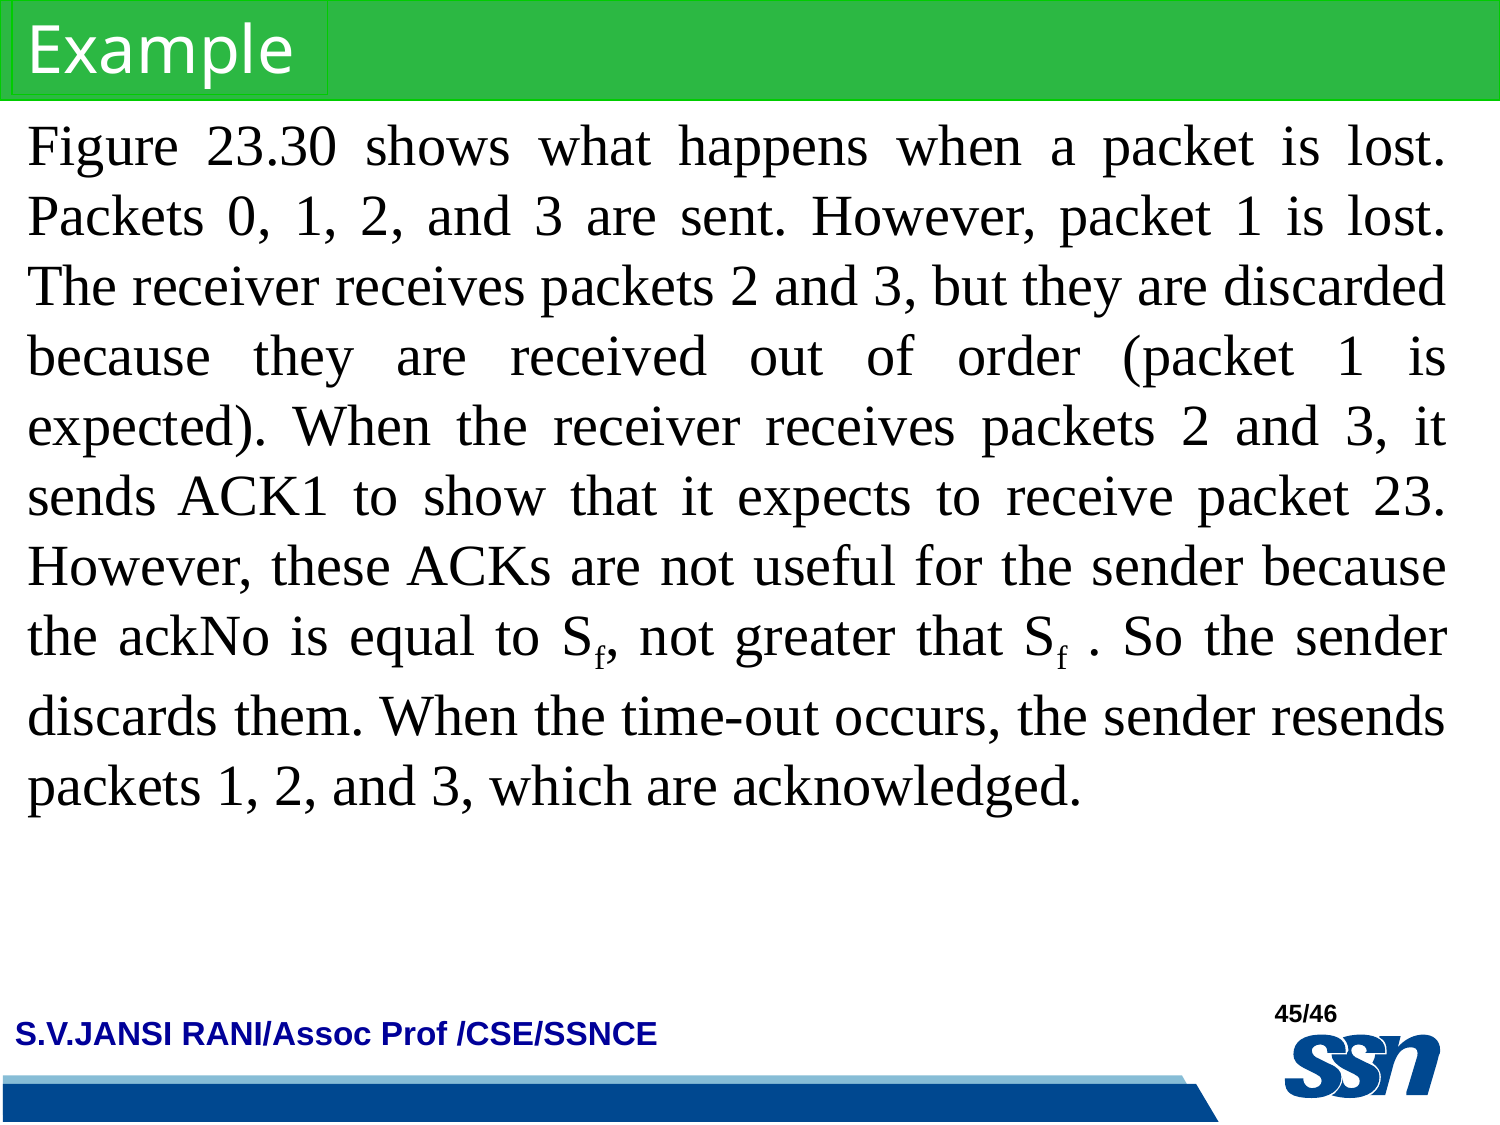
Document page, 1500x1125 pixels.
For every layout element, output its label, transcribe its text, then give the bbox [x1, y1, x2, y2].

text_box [0, 0, 1500, 101]
text_box Figure 23.30 shows what happens when a packet is lost. Packets 0, 1, 2, and 3 are sent. However, packet 1 is lost. The receiver receives packets 2 and 3, but they are discarded because they are received out of order (packet 1 is expected). When the receiver receives packets 2 and 3, it sends ACK1 to show that it expects to receive packet 23. However, these ACKs are not useful for the sender because the ackNo is equal to Sf, not greater that Sf . So the sender discards them. When the time-out occurs, the sender resends packets 1, 2, and 3, which are acknowledged. [12, 109, 1463, 825]
